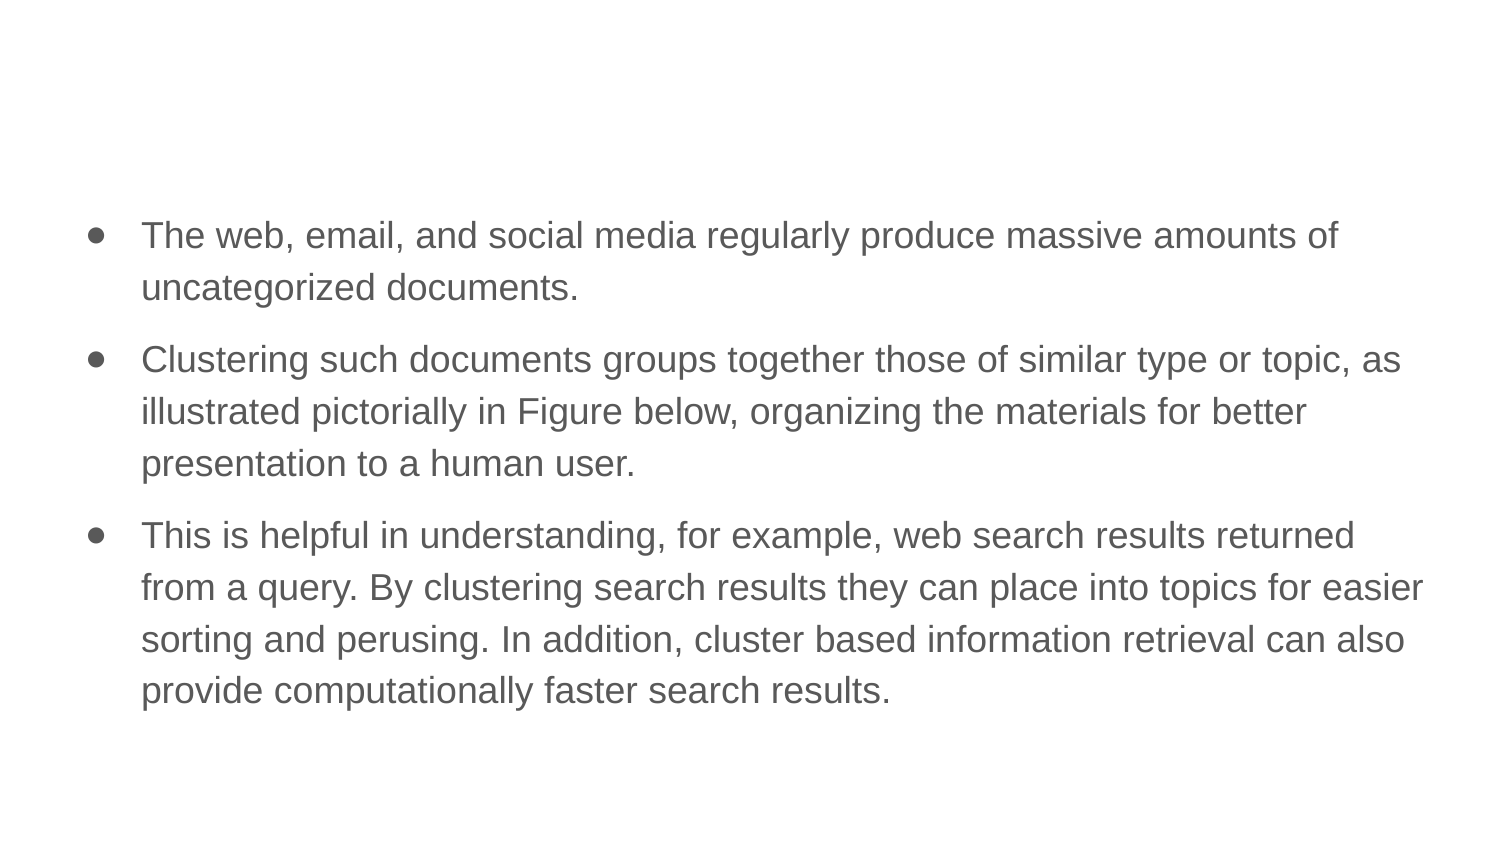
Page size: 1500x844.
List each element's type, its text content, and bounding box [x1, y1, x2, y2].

list The web, email, and social media regularly produce massive amounts of uncategorized documents. Clustering such documents groups together those of similar type or topic, as illustrated pictorially in Figure below, organizing the materials for better presentation to a human user. This is helpful in understanding, for example, web search results returned from a query. By clustering search results they can place into topics for easier sorting and perusing. In addition, cluster based information retrieval can also provide computationally faster search results. [51, 189, 1449, 750]
